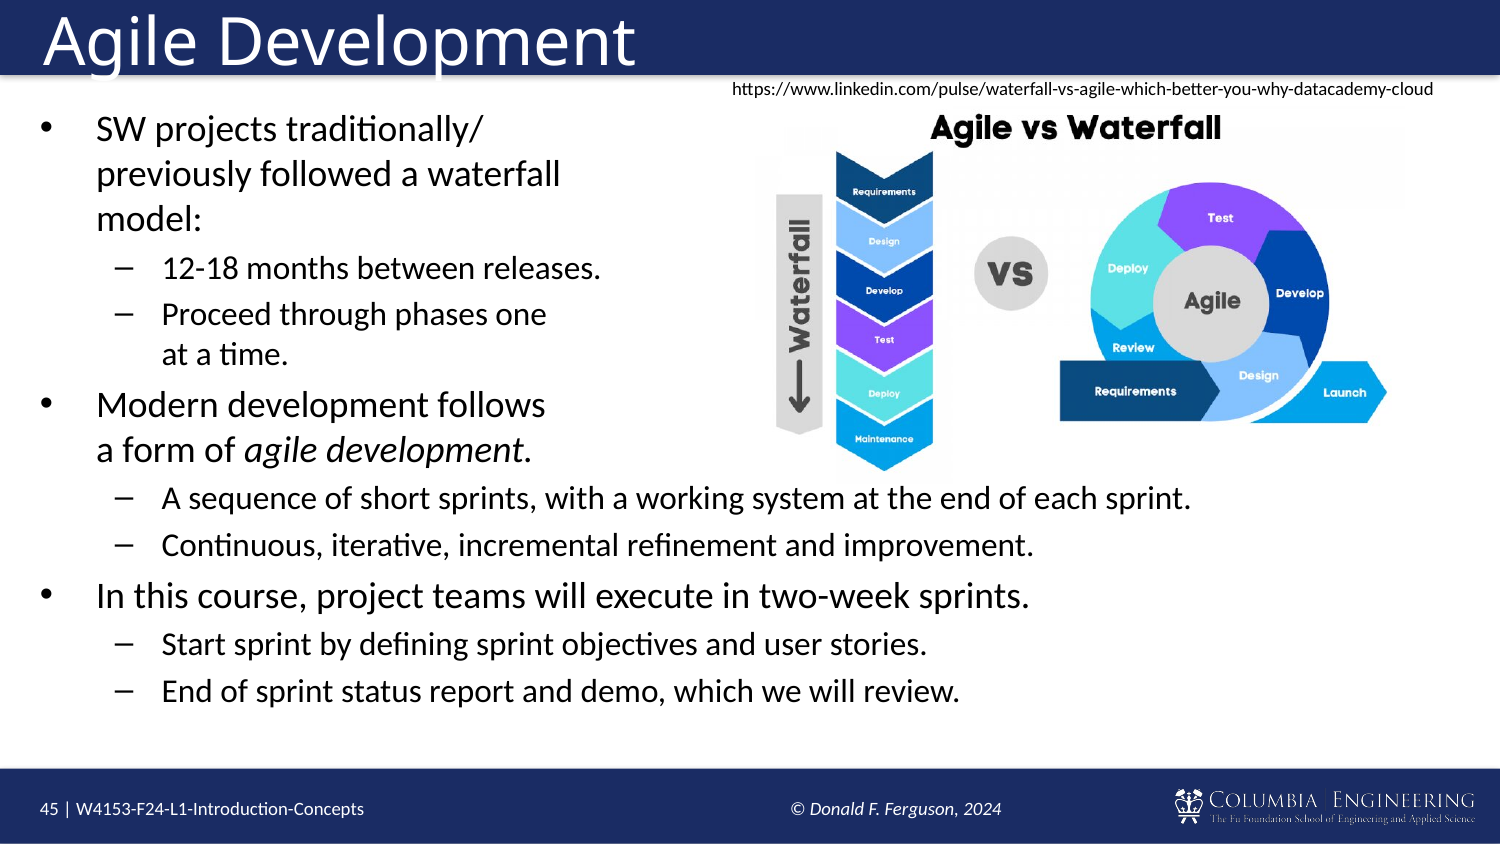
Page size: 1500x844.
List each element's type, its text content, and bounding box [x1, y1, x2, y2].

list SW projects traditionally/ previously followed a waterfall model: 12-18 months between releases. Proceed through phases one at a time. Modern development follows a form of agile development. A sequence of short sprints, with a working system at the end of each sprint. Continuous, iterative, incremental refinement and improvement. In this course, project teams will execute in two-week sprints. Start sprint by defining sprint objectives and user stories. End of sprint status report and demo, which we will review. [24, 96, 1475, 760]
picture [755, 106, 1406, 484]
title Agile Development [28, 0, 1450, 73]
text_box https://www.linkedin.com/pulse/waterfall-vs-agile-which-better-you-why-datacademy-cloud [717, 68, 1475, 107]
